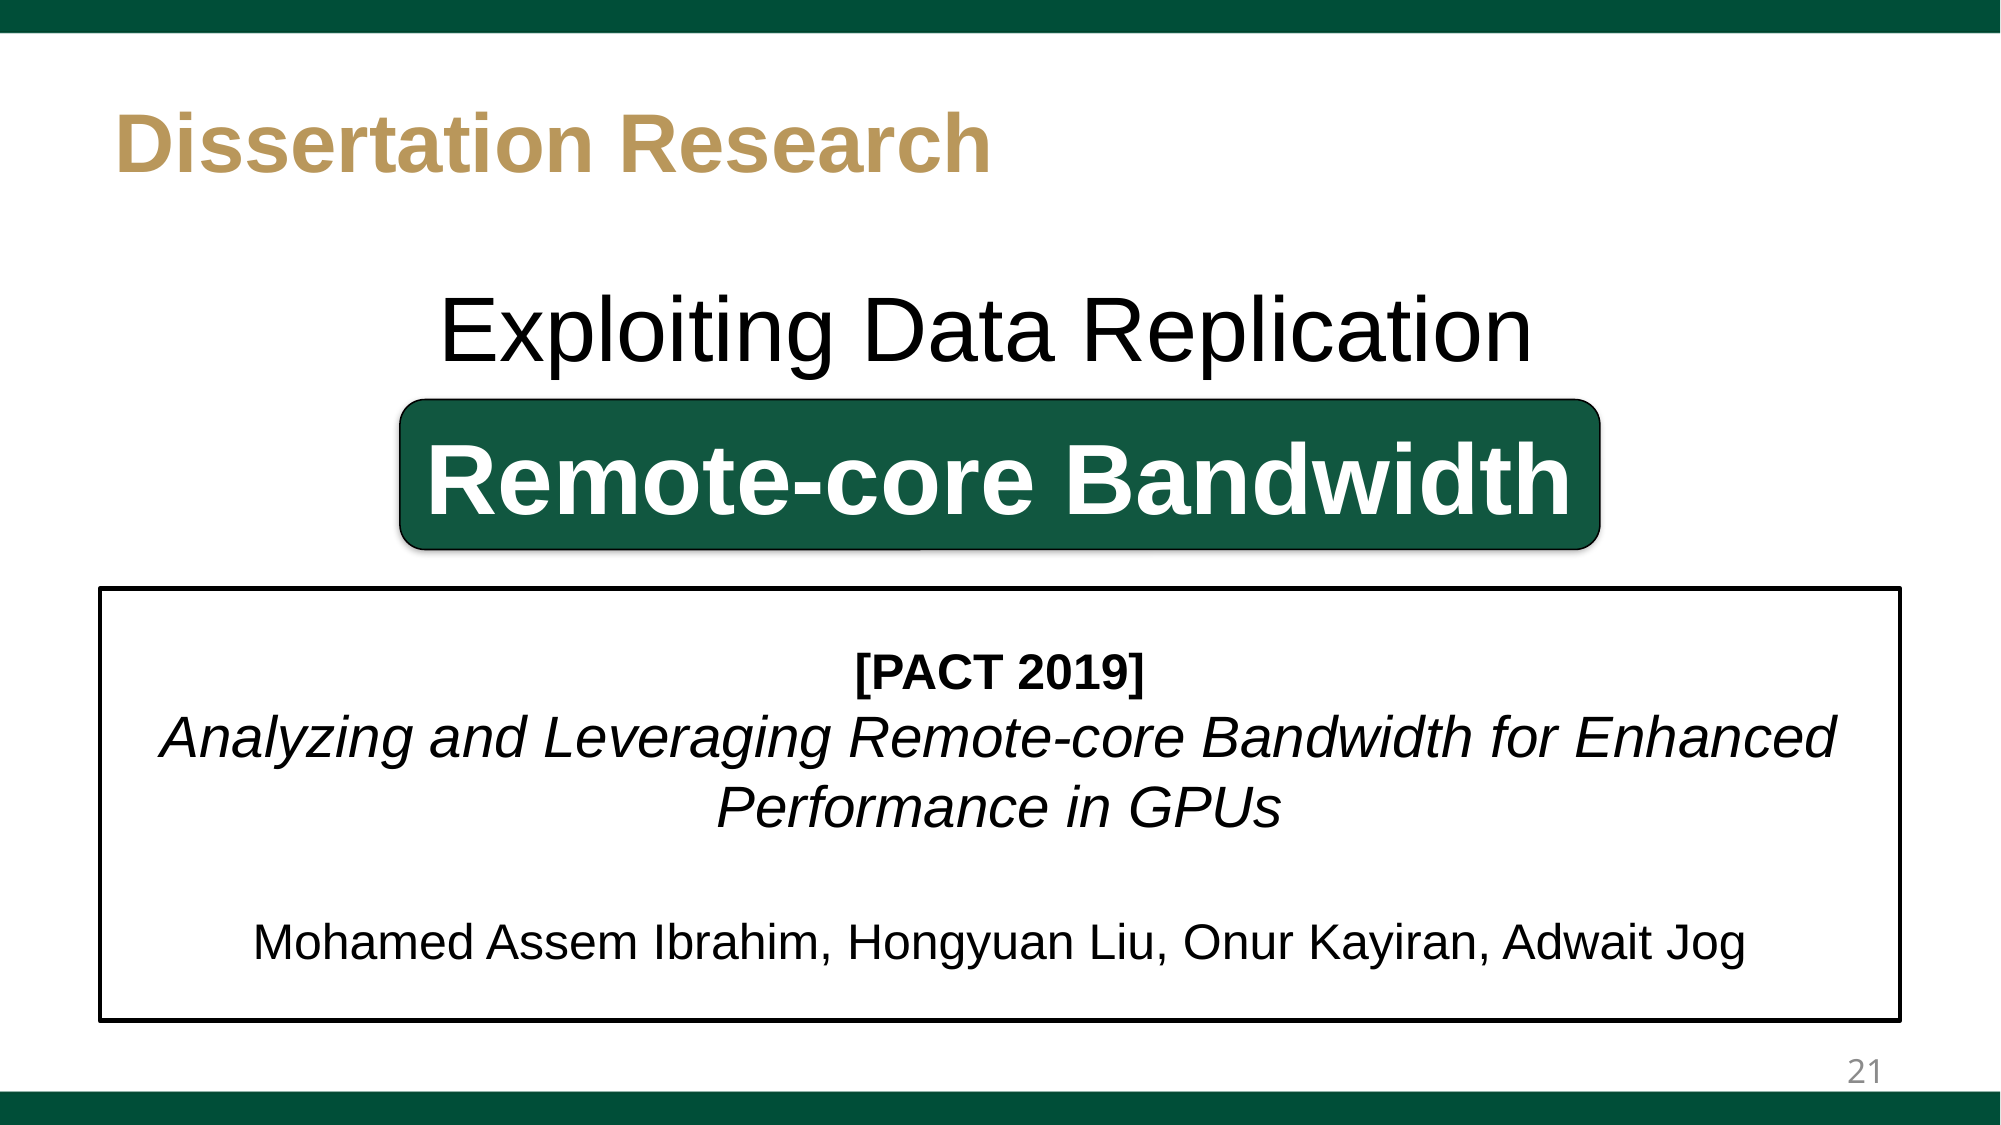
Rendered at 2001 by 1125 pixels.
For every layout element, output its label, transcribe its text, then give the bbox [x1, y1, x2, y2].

footer [683, 1042, 1317, 1103]
text_box Remote-core Bandwidth [399, 398, 1601, 551]
slide_number 21 [1433, 1042, 1900, 1103]
picture [0, 0, 2001, 1125]
title Dissertation Research [99, 45, 1900, 233]
text_box [PACT 2019] Analyzing and Leveraging Remote-core Bandwidth for Enhanced Performance in GPUs Mohamed Assem Ibrahim, Hongyuan Liu, Onur Kayiran, Adwait Jog [98, 586, 1902, 1023]
list Exploiting Data Replication [99, 262, 1900, 586]
